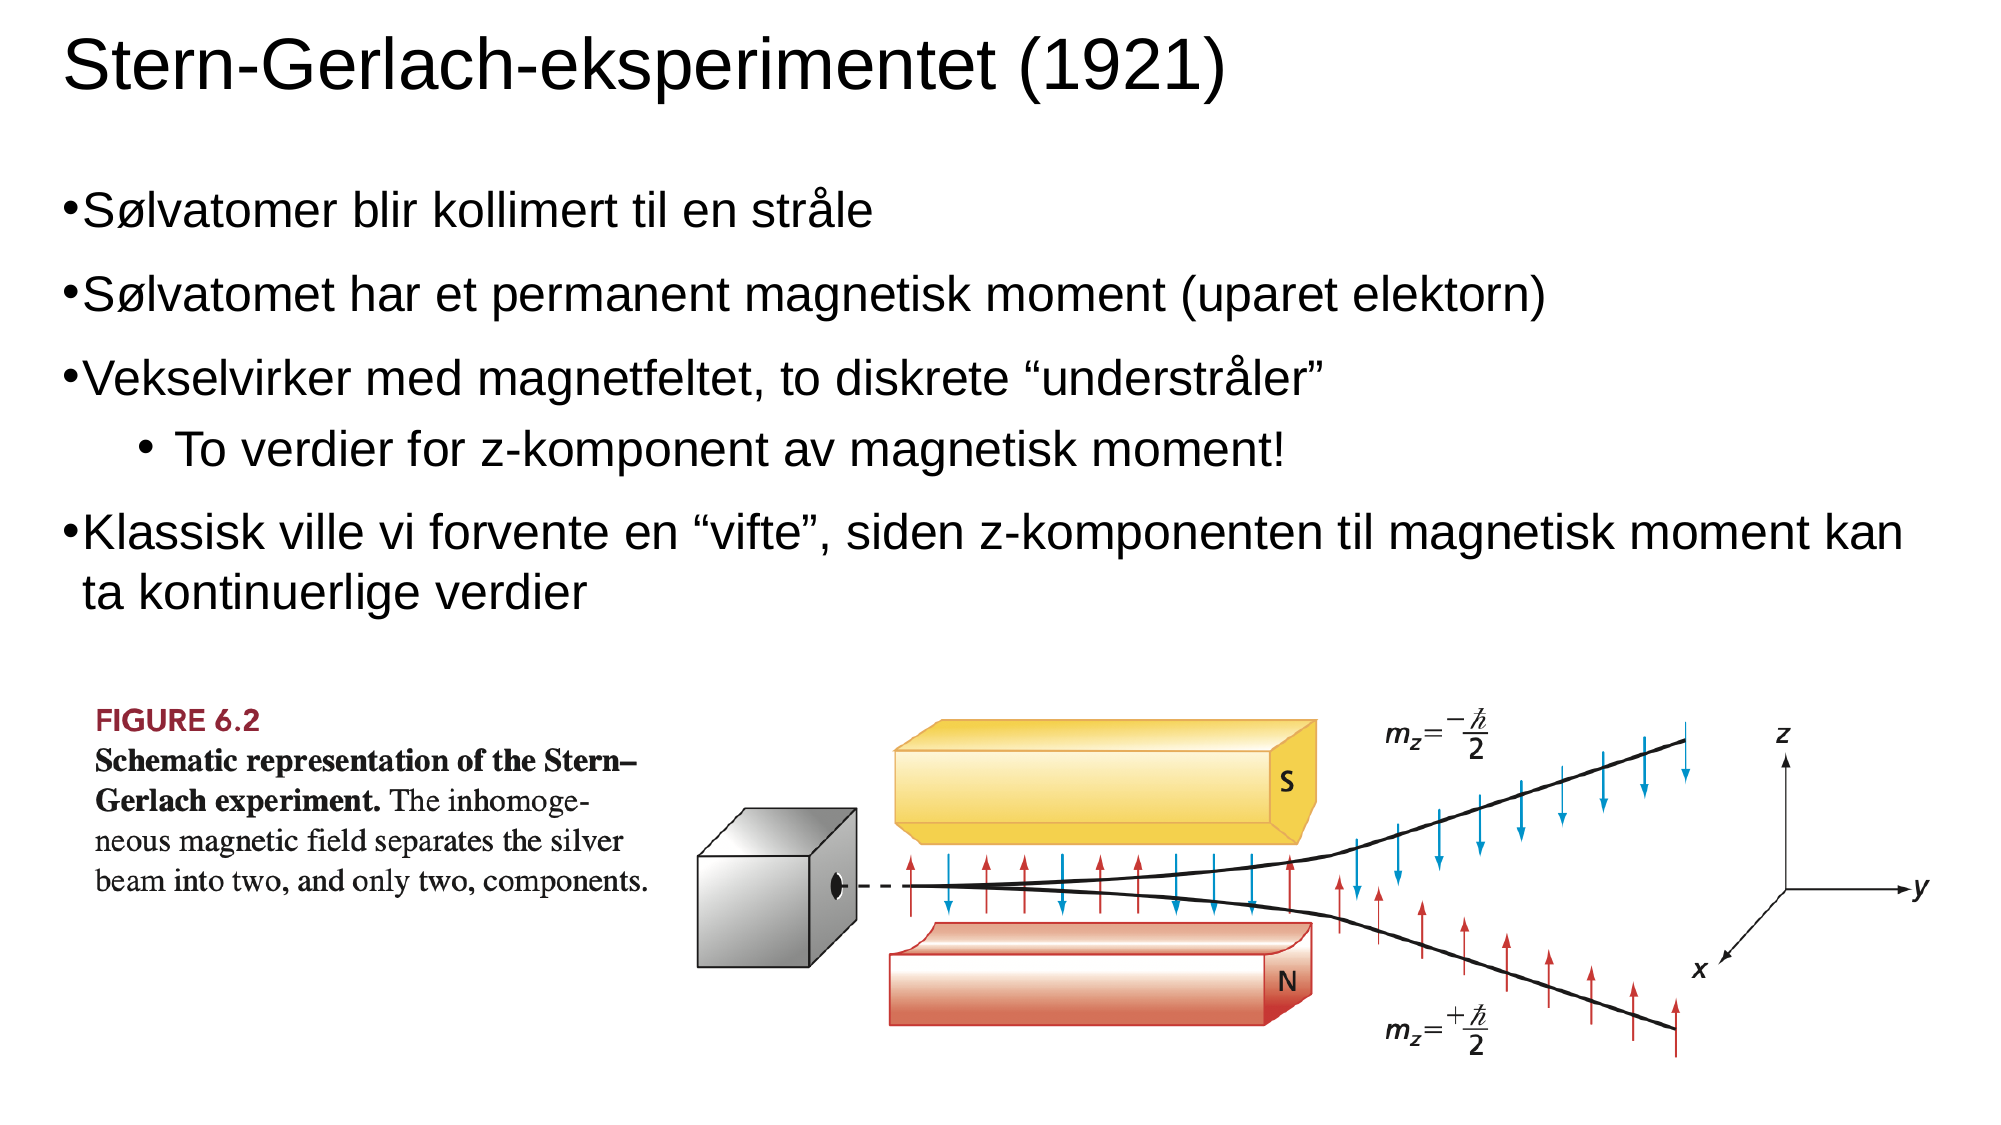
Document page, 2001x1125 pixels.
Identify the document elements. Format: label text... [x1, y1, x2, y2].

picture [45, 666, 2000, 1099]
list Sølvatomer blir kollimert til en stråle Sølvatomet har et permanent magnetisk moment (uparet elektorn) Vekselvirker med magnetfeltet, to diskrete “understråler” To verdier for z-komponent av magnetisk moment! Klassisk ville vi forvente en “vifte”, siden z-komponenten til magnetisk moment kan ta kontinuerlige verdier [62, 177, 1938, 666]
title Stern-Gerlach-eksperimentet (1921) [62, 26, 1938, 151]
